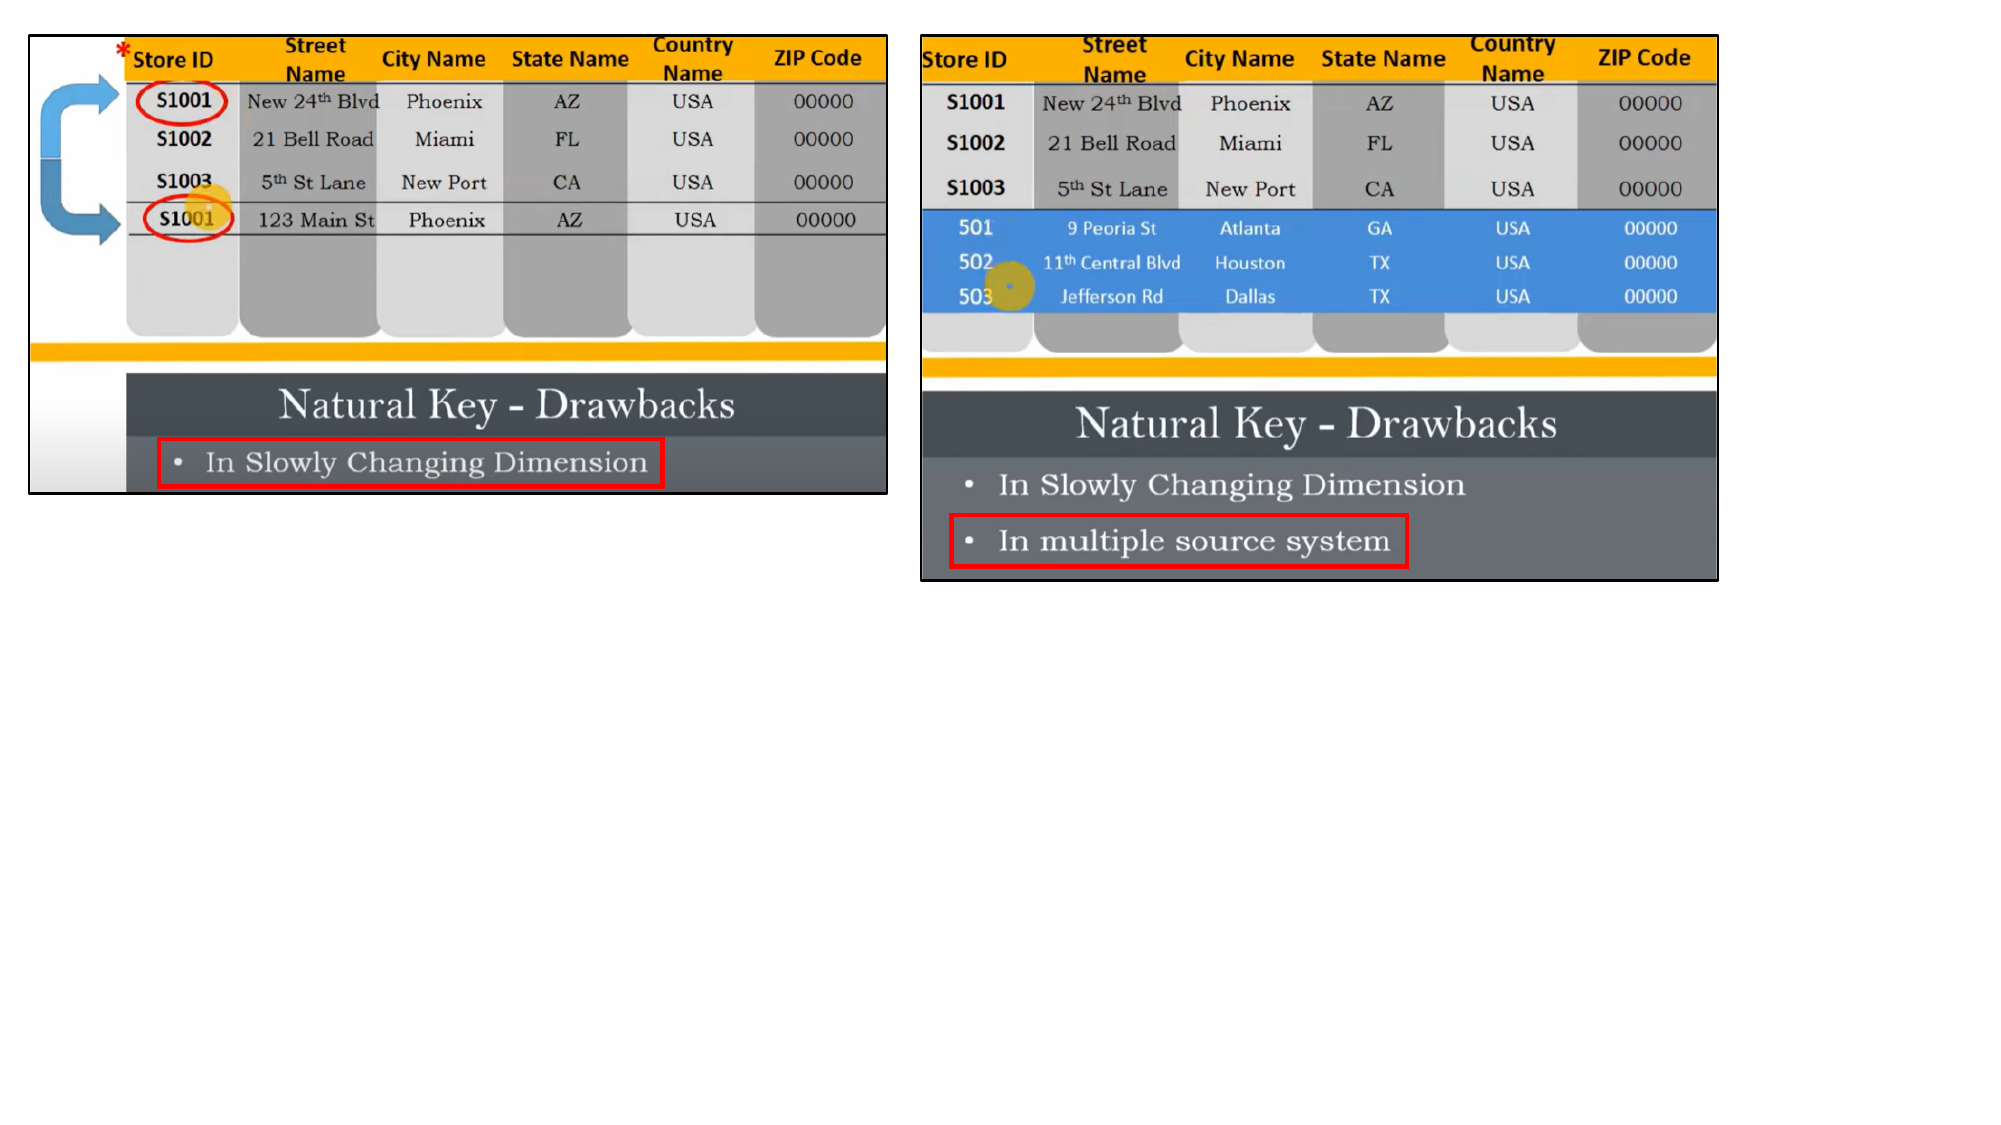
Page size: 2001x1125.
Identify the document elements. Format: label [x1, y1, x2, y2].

picture [30, 36, 886, 493]
picture [922, 36, 1717, 580]
